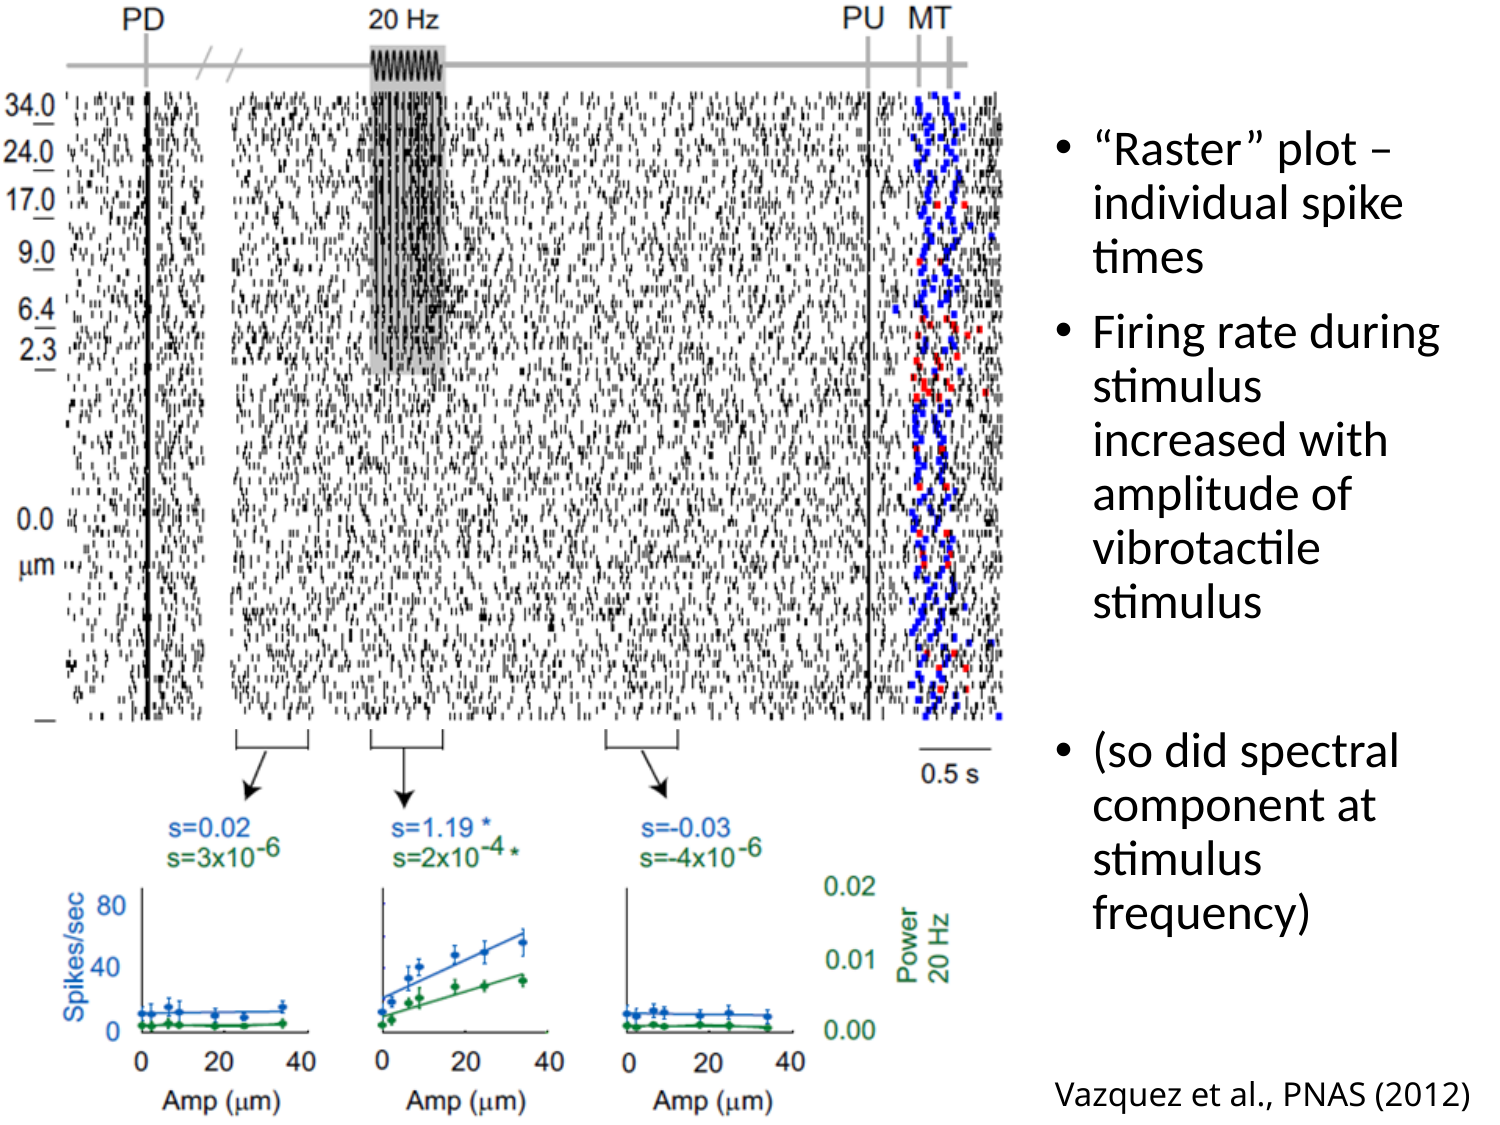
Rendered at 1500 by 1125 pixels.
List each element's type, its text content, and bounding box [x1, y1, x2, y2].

title Vazquez et al., PNAS (2012) [1039, 1066, 1491, 1125]
picture [2, 0, 1008, 1125]
list “Raster” plot – individual spike times Firing rate during stimulus increased with amplitude of vibrotactile stimulus (so did spectral component at stimulus frequency) [1039, 114, 1476, 1043]
